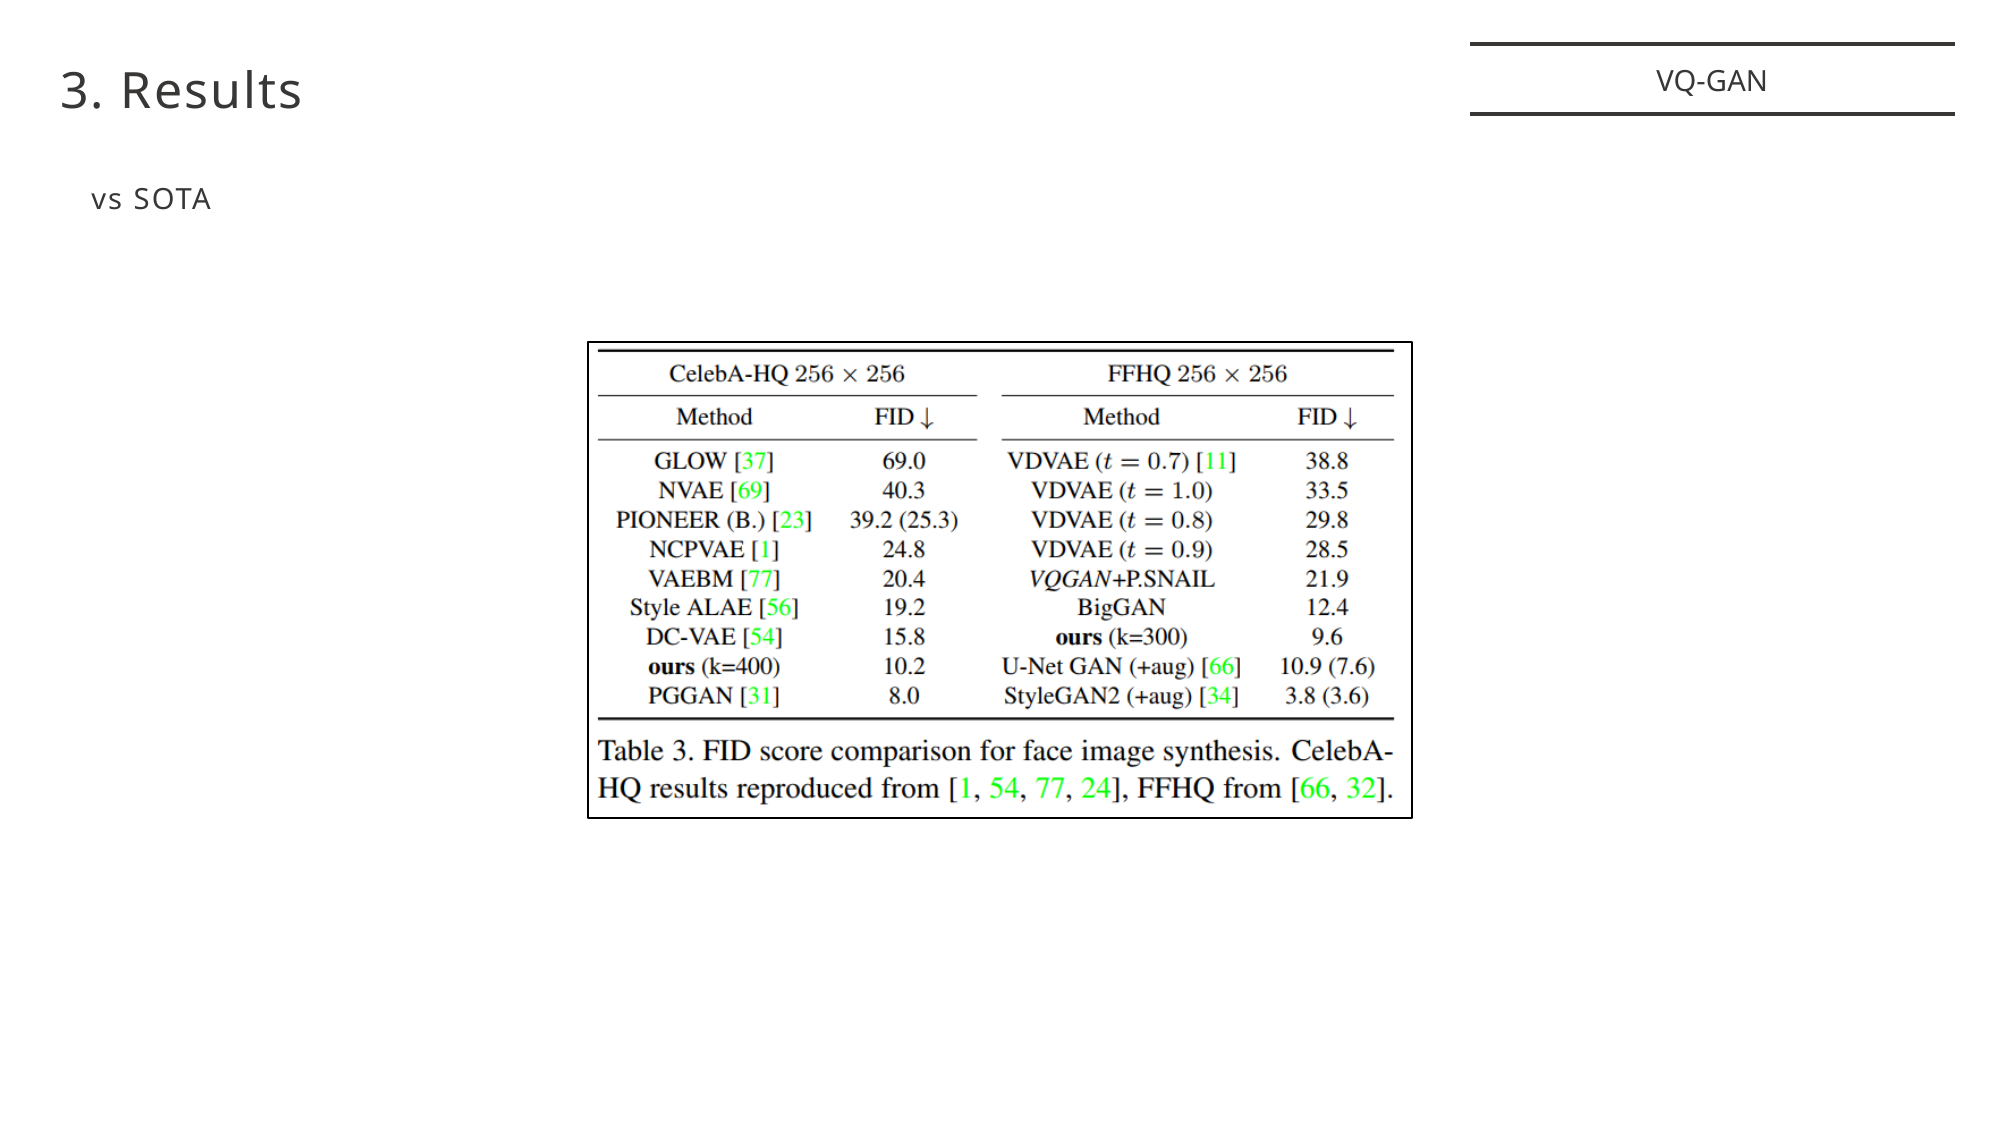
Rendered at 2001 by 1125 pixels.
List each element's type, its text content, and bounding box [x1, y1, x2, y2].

text_box 3. Results [45, 50, 619, 126]
text_box [81, 241, 1647, 344]
text_box vs SOTA [76, 172, 560, 223]
text_box VQ-GAN [1490, 54, 1934, 105]
picture [589, 343, 1411, 818]
